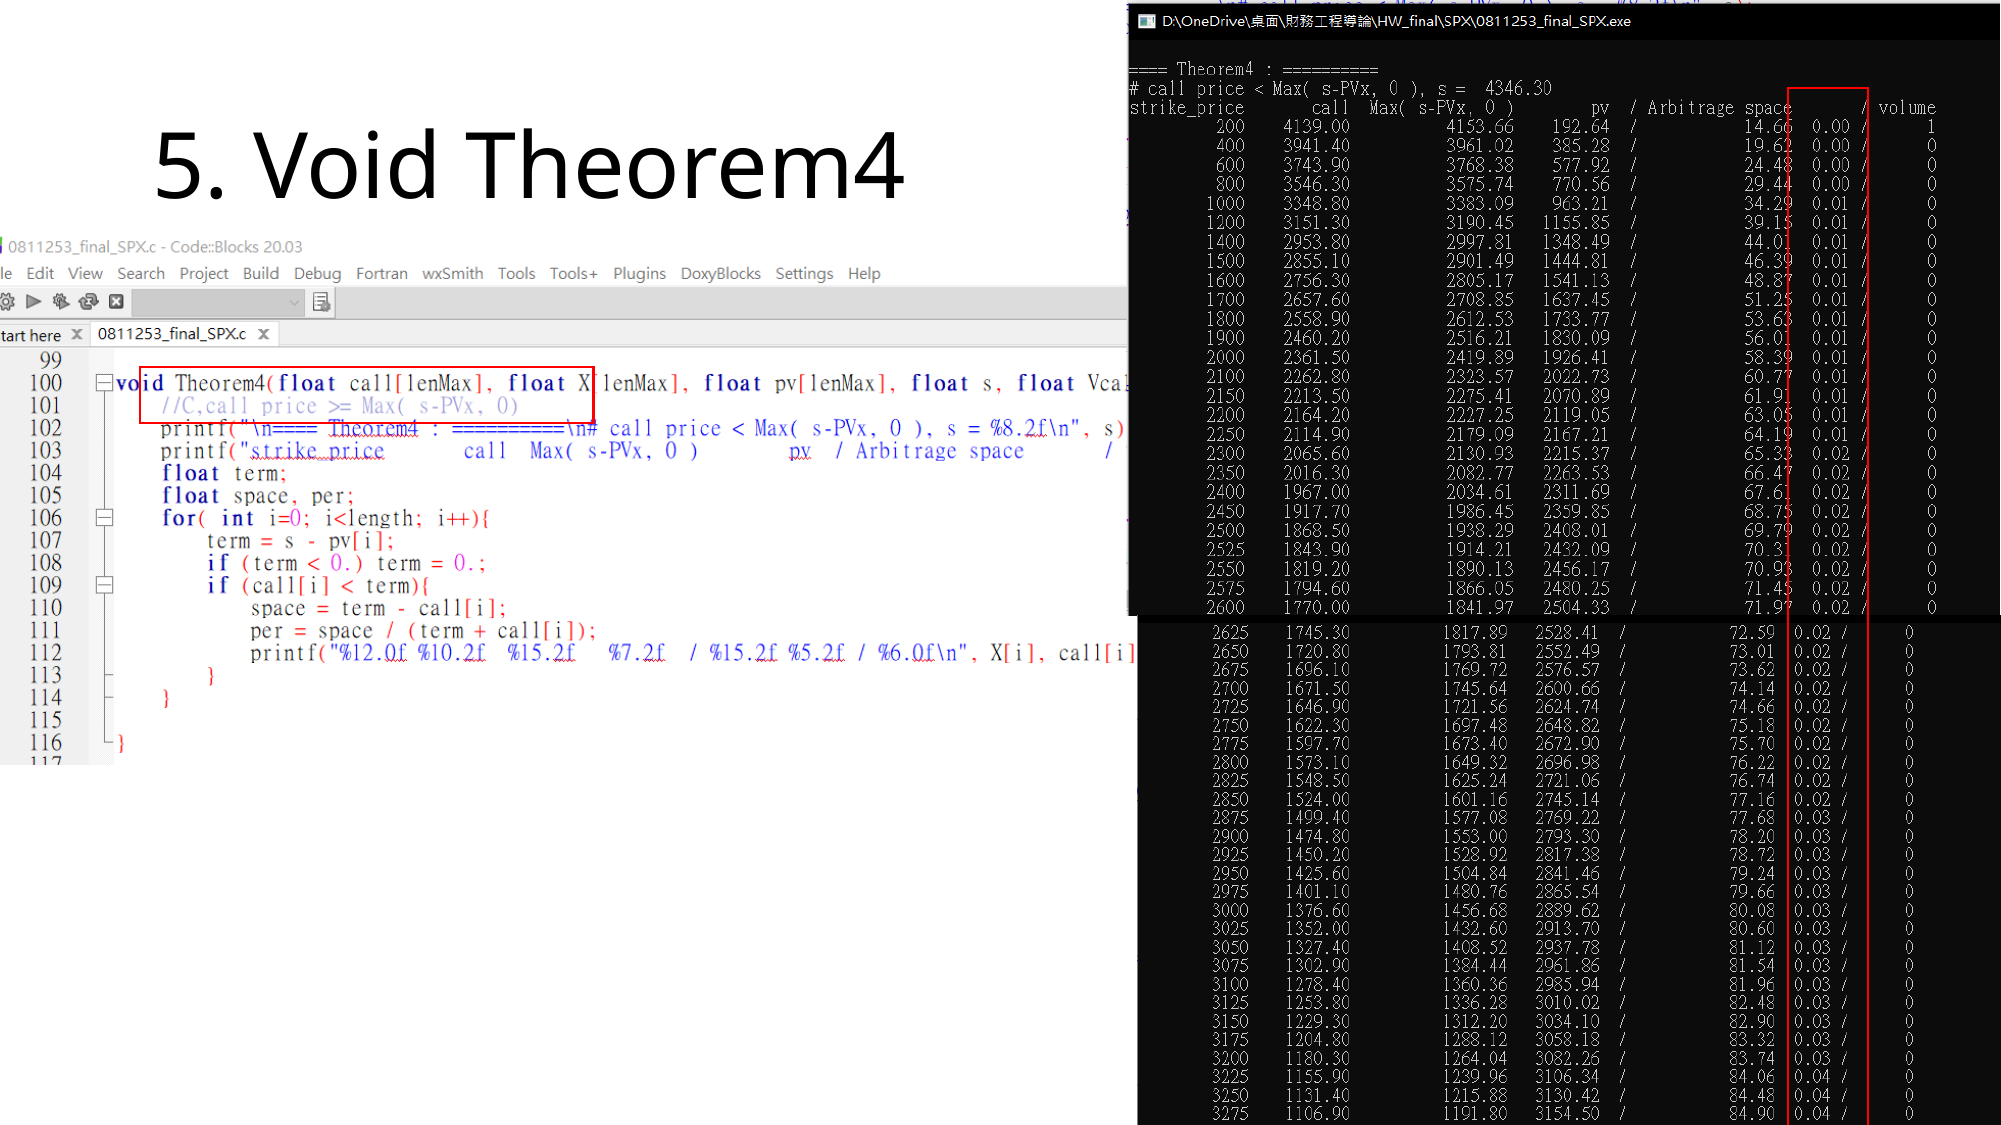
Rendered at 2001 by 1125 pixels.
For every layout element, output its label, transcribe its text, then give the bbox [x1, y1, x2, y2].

picture [0, 0, 2001, 1125]
title 5. Void Theorem4 [137, 59, 1126, 232]
